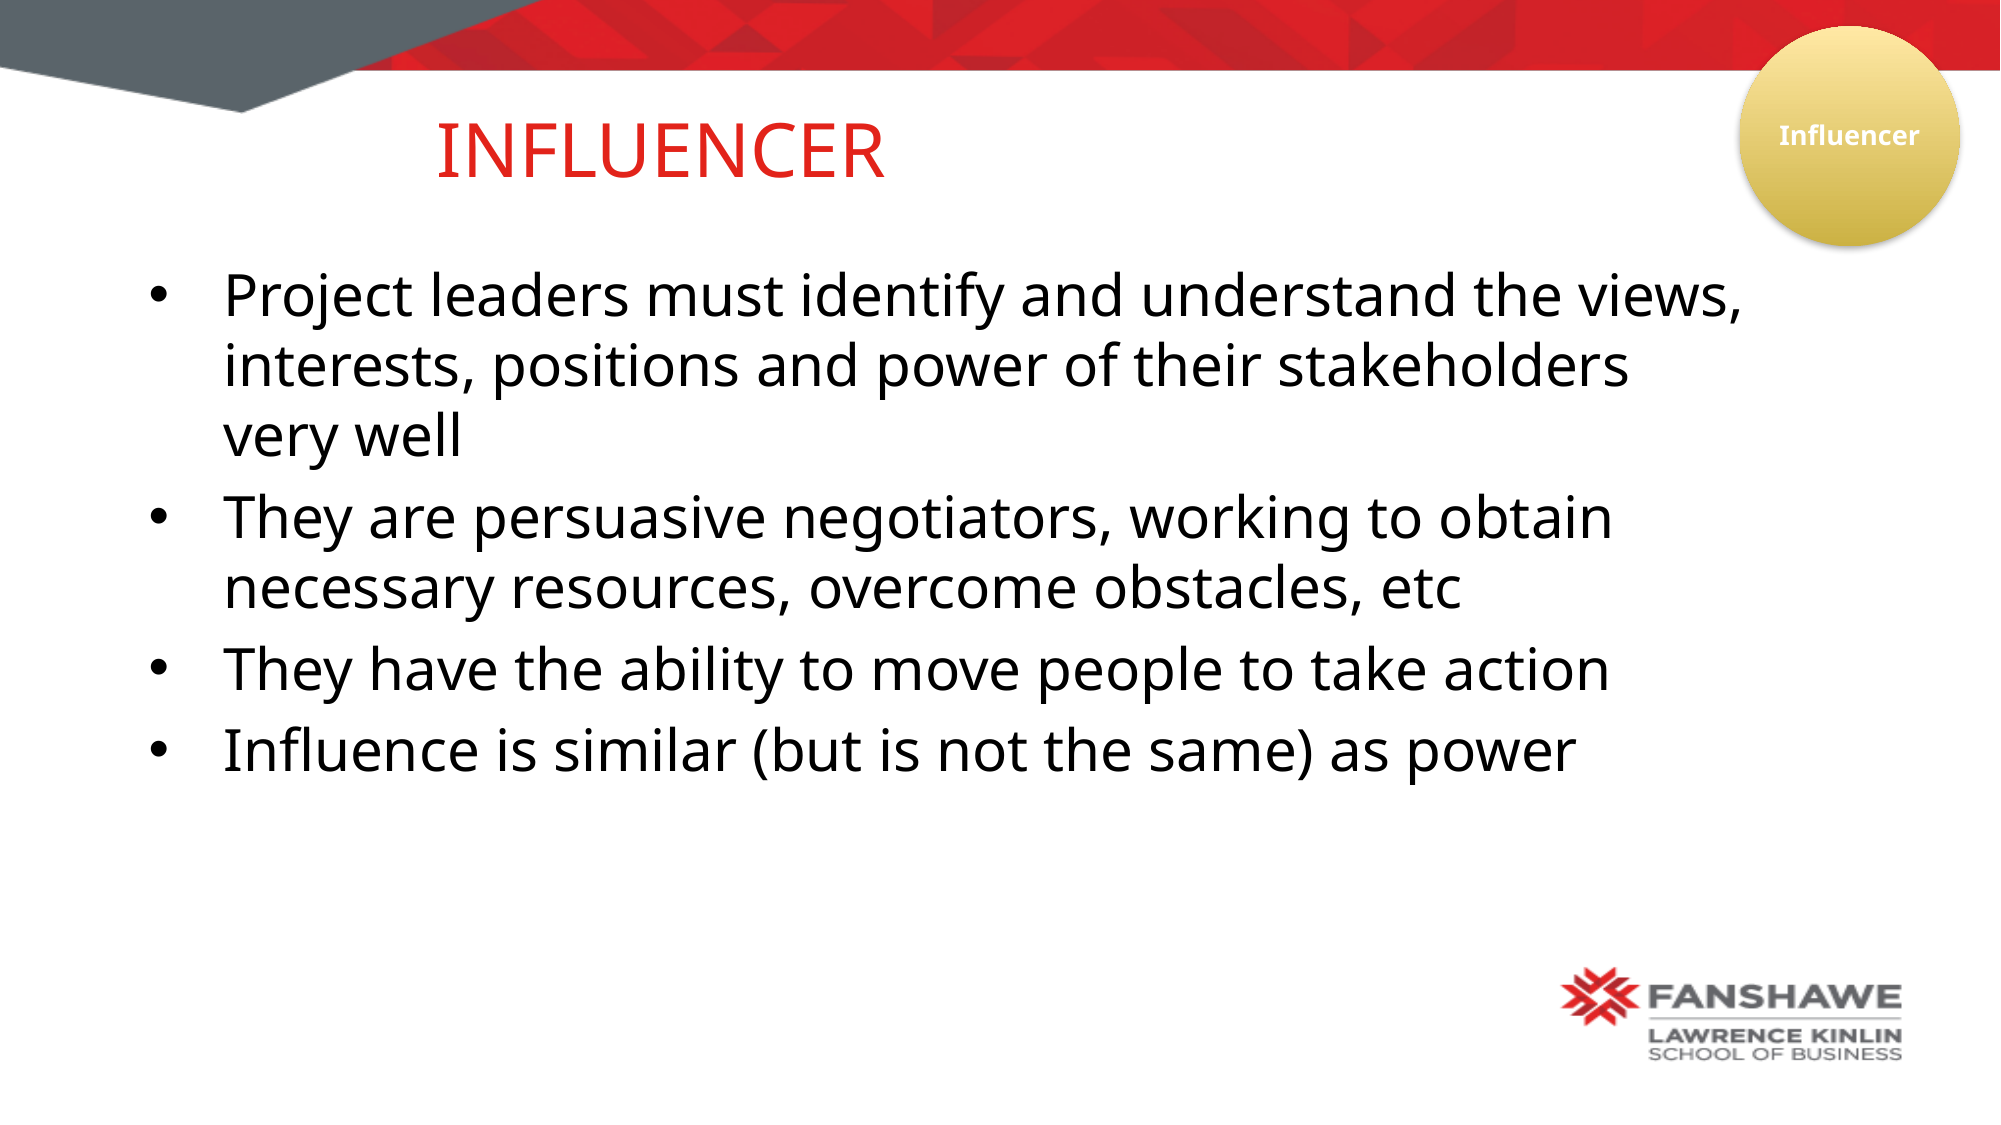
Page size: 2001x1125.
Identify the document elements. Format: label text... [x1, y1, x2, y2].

picture [0, 0, 2000, 114]
list Project leaders must identify and understand the views, interests, positions and power of their stakeholders very well They are persuasive negotiators, working to obtain necessary resources, overcome obstacles, etc They have the ability to move people to take action Influence is similar (but is not the same) as power [133, 251, 1772, 893]
text_box Influencer [1739, 26, 1960, 247]
picture [0, 907, 2000, 1125]
title Influencer [436, 81, 1169, 193]
